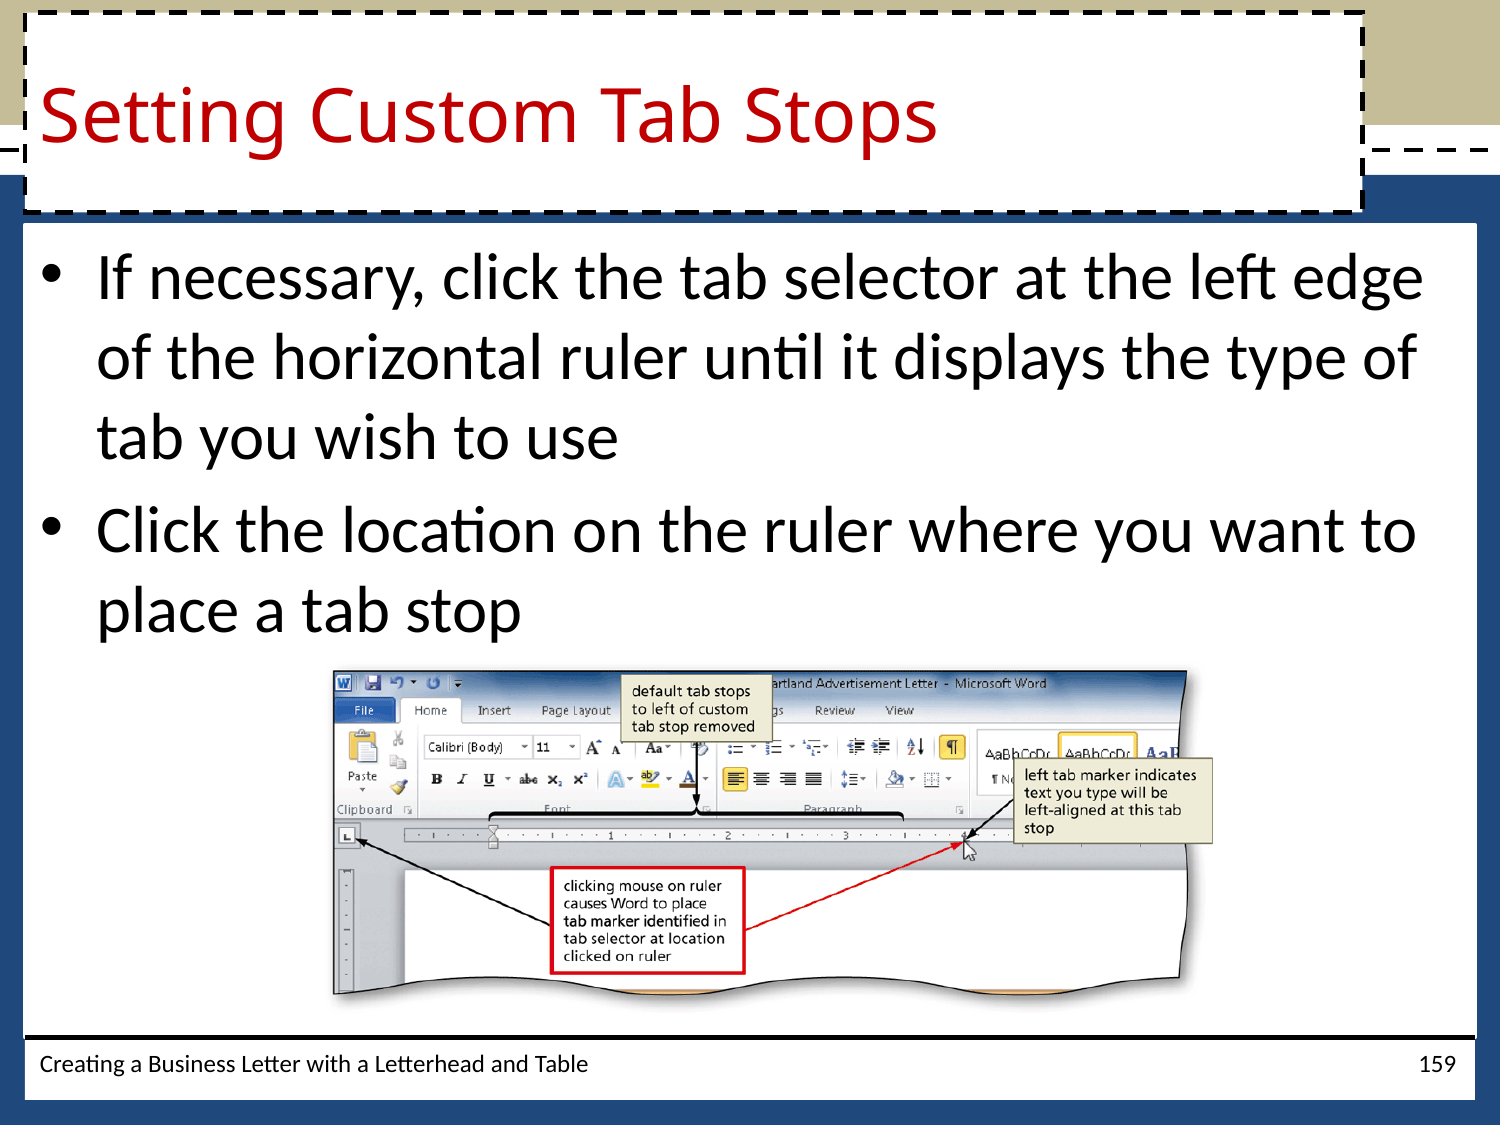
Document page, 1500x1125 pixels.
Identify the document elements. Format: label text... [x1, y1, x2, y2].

title Setting Custom Tab Stops [23, 10, 1365, 215]
list If necessary, click the tab selector at the left edge of the horizontal ruler until it displays the type of tab you wish to use Click the location on the ruler where you want to place a tab stop [24, 224, 1476, 1024]
footer Creating a Business Letter with a Letterhead and Table [24, 1040, 1400, 1100]
picture [324, 661, 1213, 1015]
slide_number 159 [1400, 1040, 1475, 1100]
